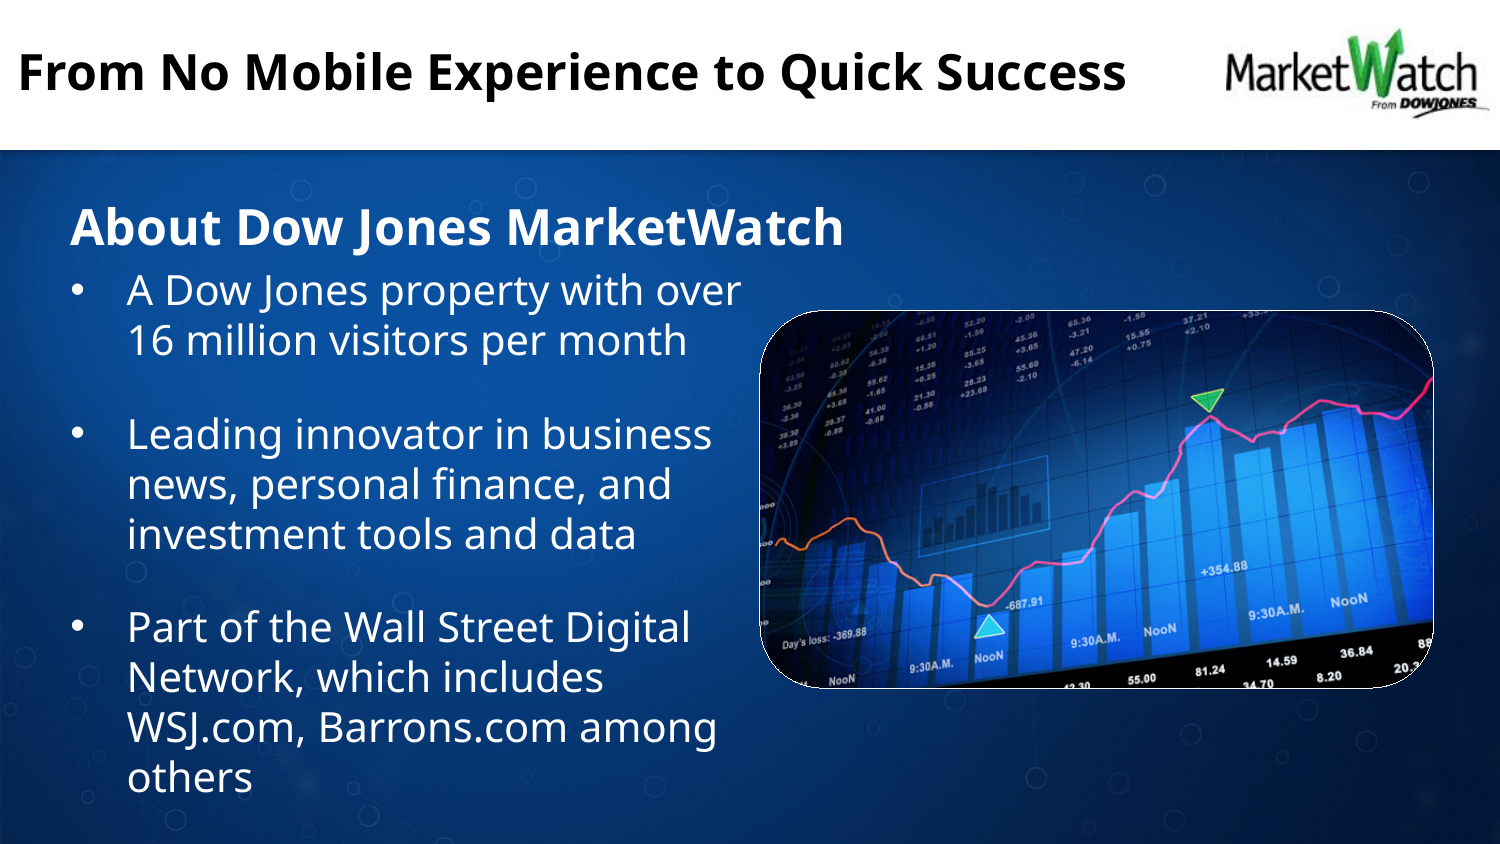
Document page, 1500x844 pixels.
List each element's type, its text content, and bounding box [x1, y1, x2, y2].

picture [1216, 25, 1500, 121]
picture [0, 151, 1500, 844]
text_box About Dow Jones MarketWatch A Dow Jones property with over 16 million visitors per month Leading innovator in business news, personal finance, and investment tools and data Part of the Wall Street Digital Network, which includes WSJ.com, Barrons.com among others [55, 188, 1457, 844]
picture [759, 310, 1434, 689]
title From No Mobile Experience to Quick Success [2, 33, 1211, 121]
text_box [0, 0, 1500, 151]
